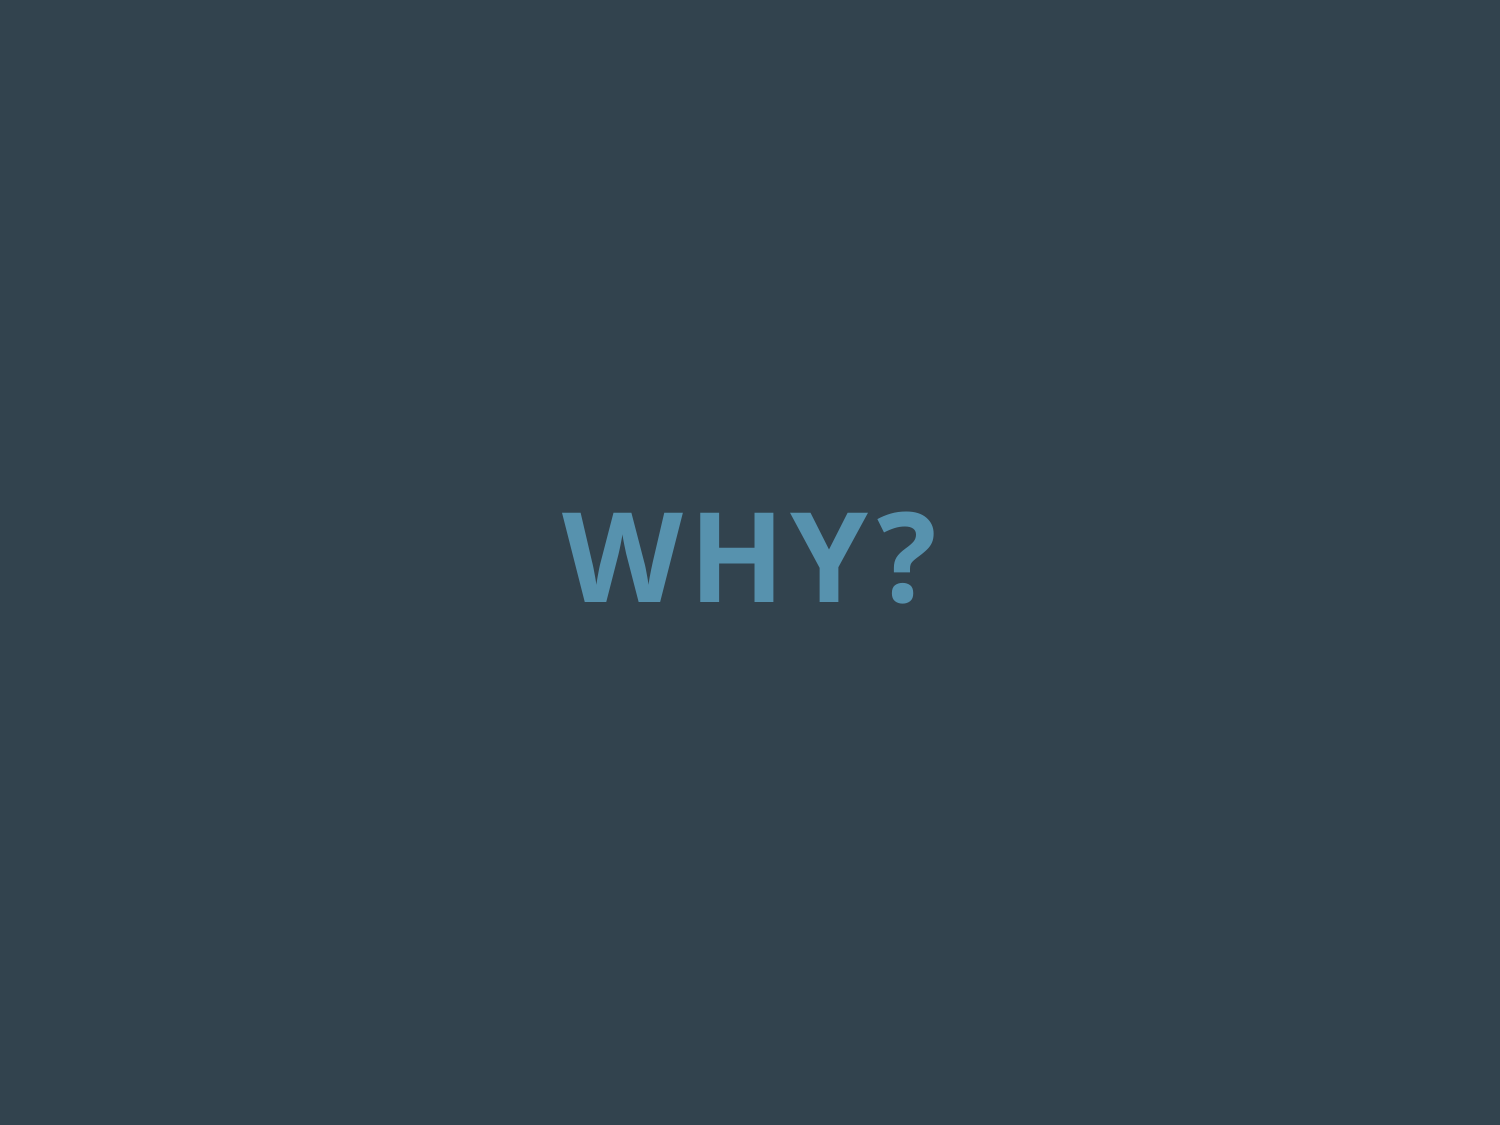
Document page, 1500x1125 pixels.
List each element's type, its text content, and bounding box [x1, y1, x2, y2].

title WHY? [103, 453, 1397, 672]
